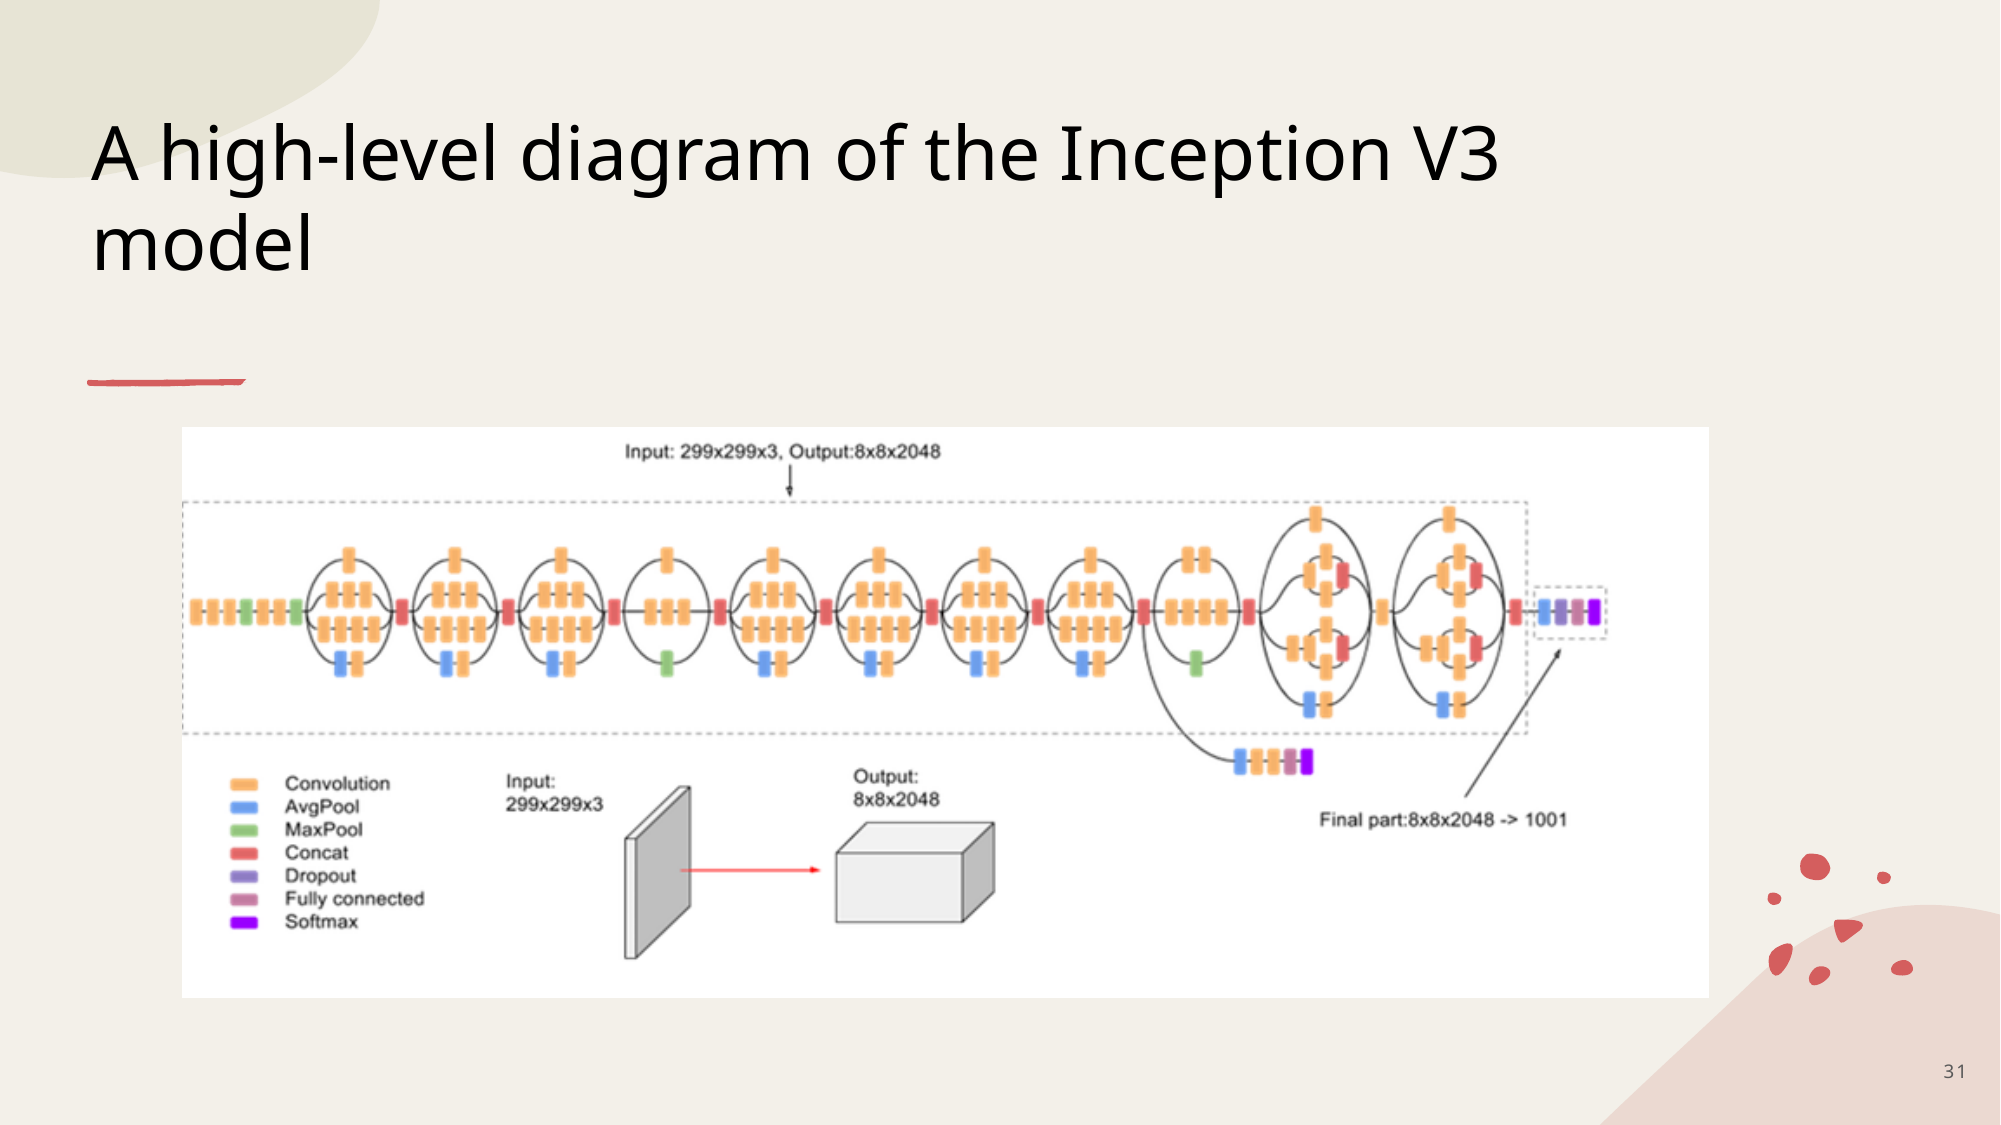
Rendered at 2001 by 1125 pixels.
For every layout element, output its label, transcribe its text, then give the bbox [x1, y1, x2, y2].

slide_number 32 [1911, 1042, 1999, 1103]
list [182, 427, 1709, 998]
title A high-level diagram of the Inception V3 model [76, 75, 1730, 294]
